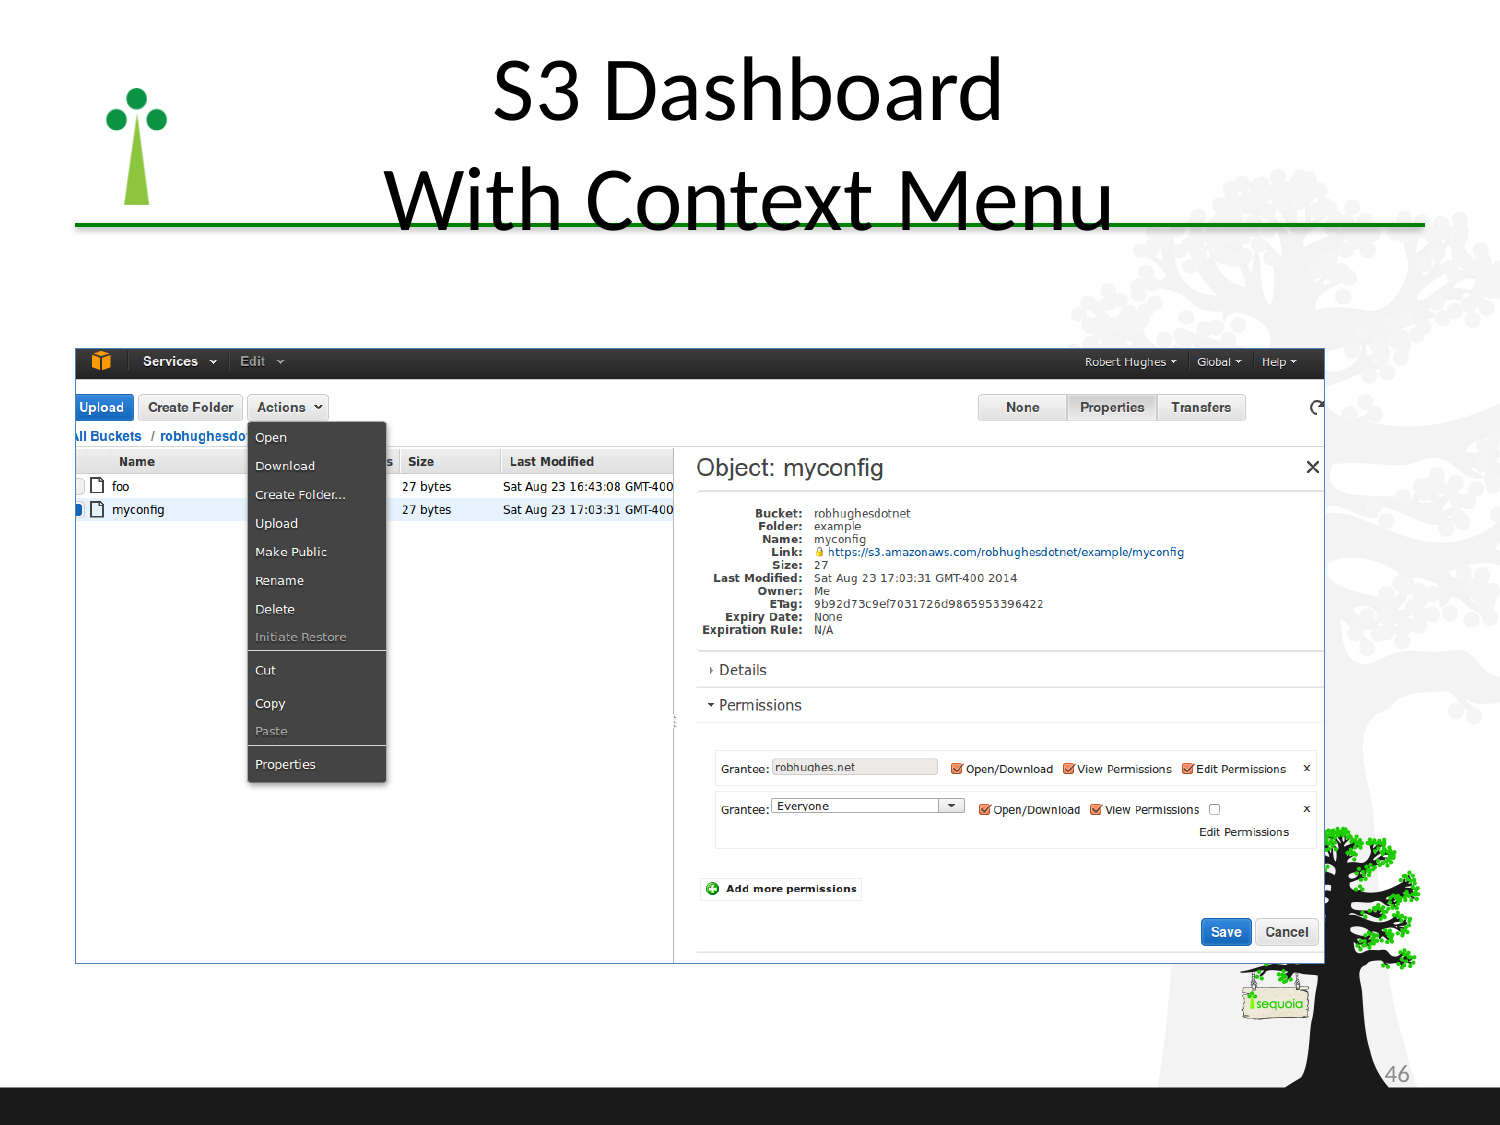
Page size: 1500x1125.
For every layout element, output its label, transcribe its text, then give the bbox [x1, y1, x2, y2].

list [74, 348, 1326, 964]
picture [0, 0, 1500, 1125]
slide_number 46 [1074, 1042, 1425, 1103]
title S3 Dashboard With Context Menu [74, 44, 1426, 233]
